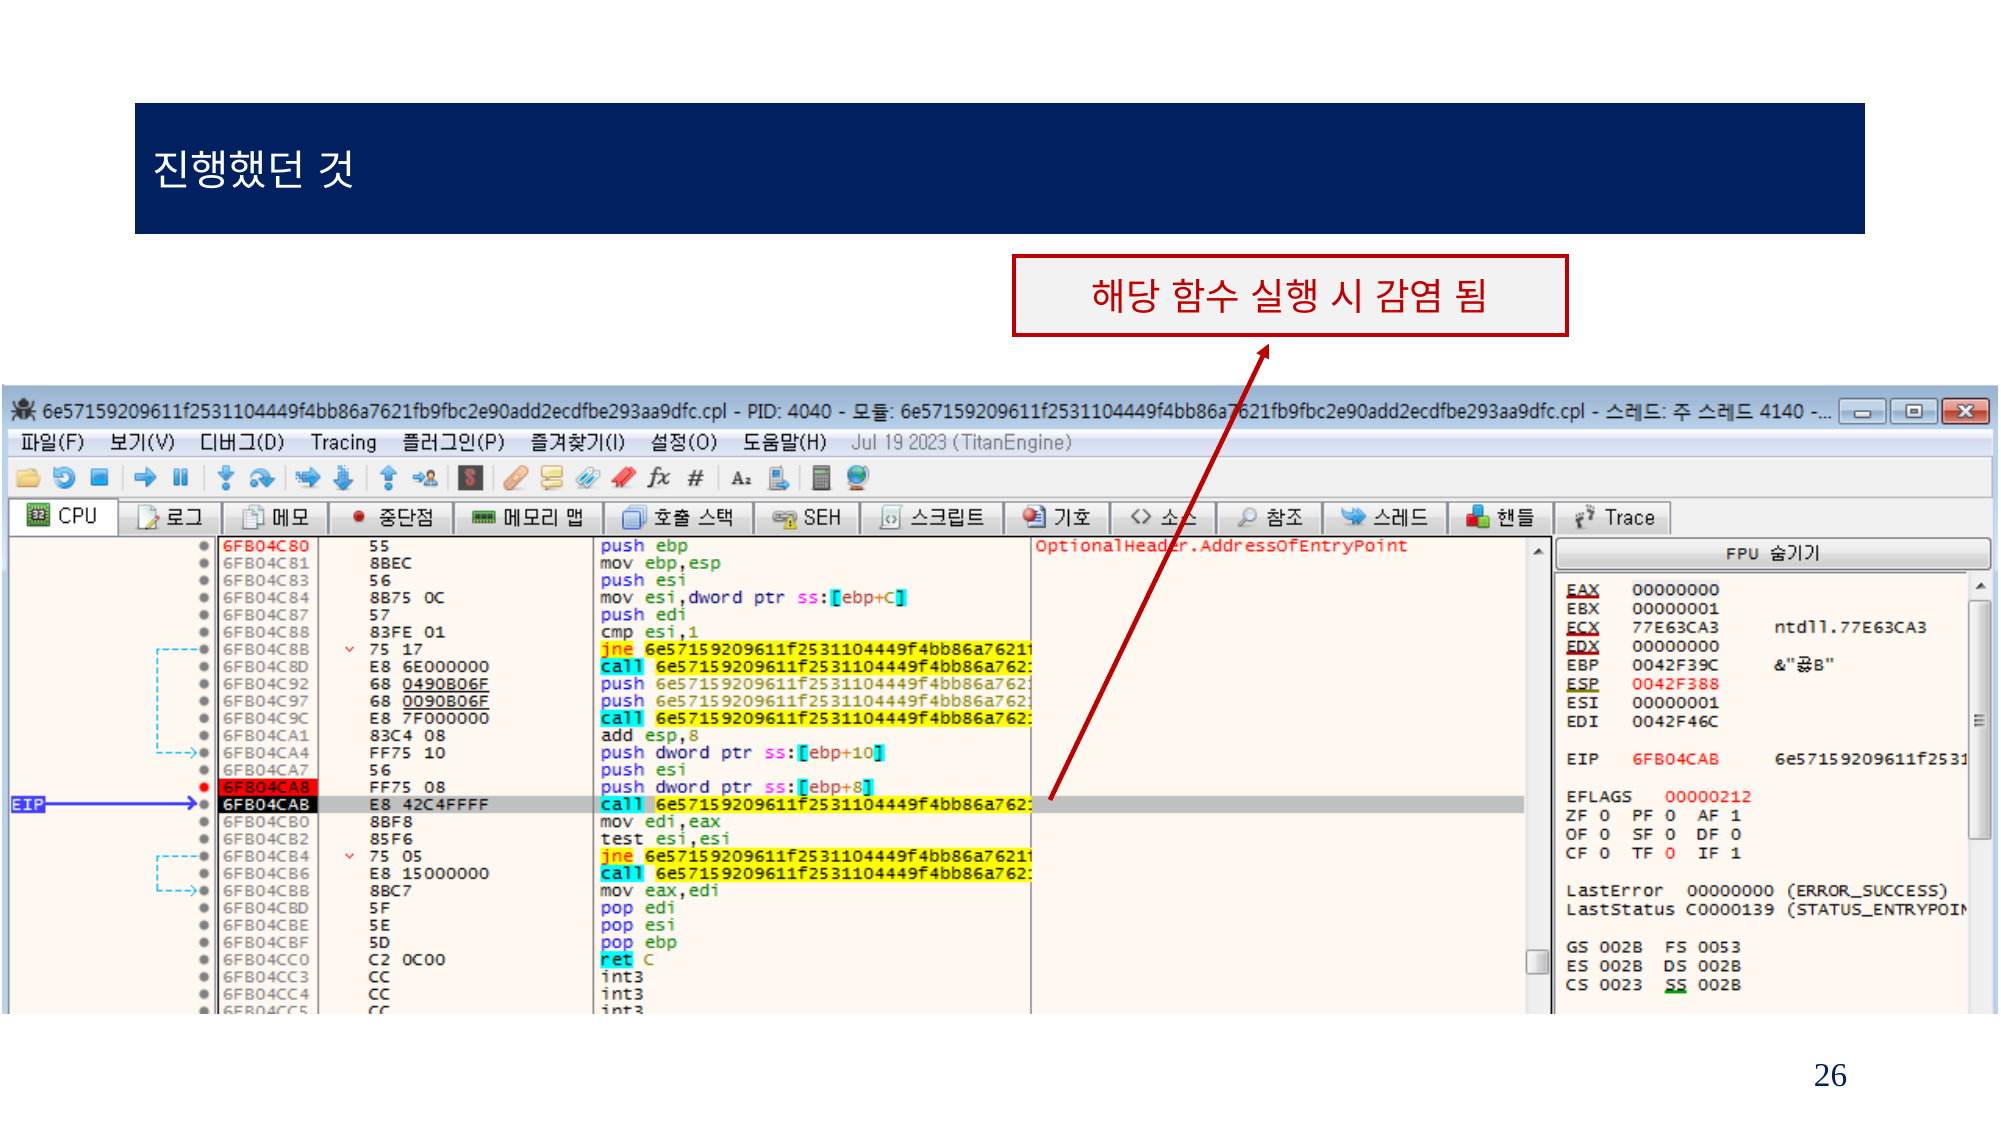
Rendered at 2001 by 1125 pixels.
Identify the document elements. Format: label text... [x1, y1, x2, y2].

slide_number 26 [1412, 1042, 1863, 1103]
picture [2, 384, 1998, 1014]
text_box 진행했던 것 [136, 104, 1863, 233]
text_box 해당 함수 실행 시 감염 됨 [1013, 255, 1568, 336]
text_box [1049, 343, 1269, 800]
